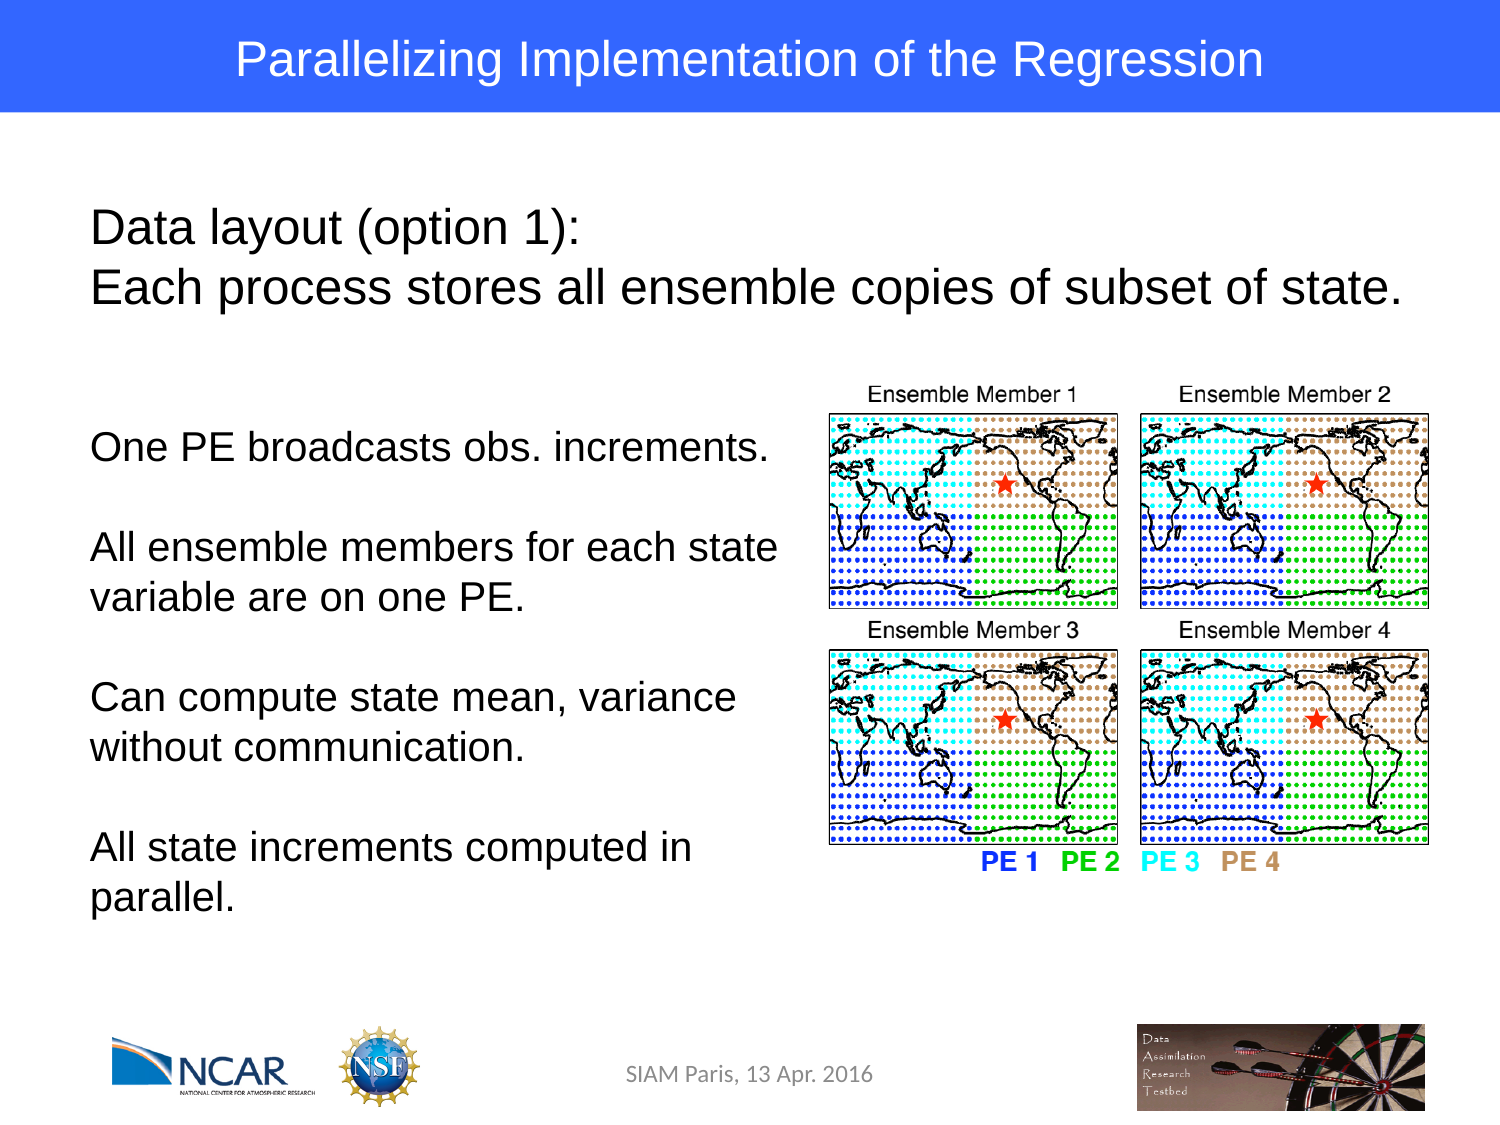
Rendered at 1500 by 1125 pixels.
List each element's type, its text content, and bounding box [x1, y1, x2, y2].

footer SIAM Paris, 13 Apr. 2016 [512, 1042, 988, 1103]
picture [112, 1037, 315, 1095]
text_box One PE broadcasts obs. increments. All ensemble members for each state variable are on one PE. Can compute state mean, variance without communication. All state increments computed in parallel. [75, 412, 800, 988]
picture [337, 1024, 421, 1108]
text_box Data layout (option 1): Each process stores all ensemble copies of subset of state. [74, 187, 1425, 323]
picture [1137, 1024, 1425, 1111]
picture [824, 374, 1433, 873]
title Parallelizing Implementation of the Regression [0, 0, 1500, 113]
